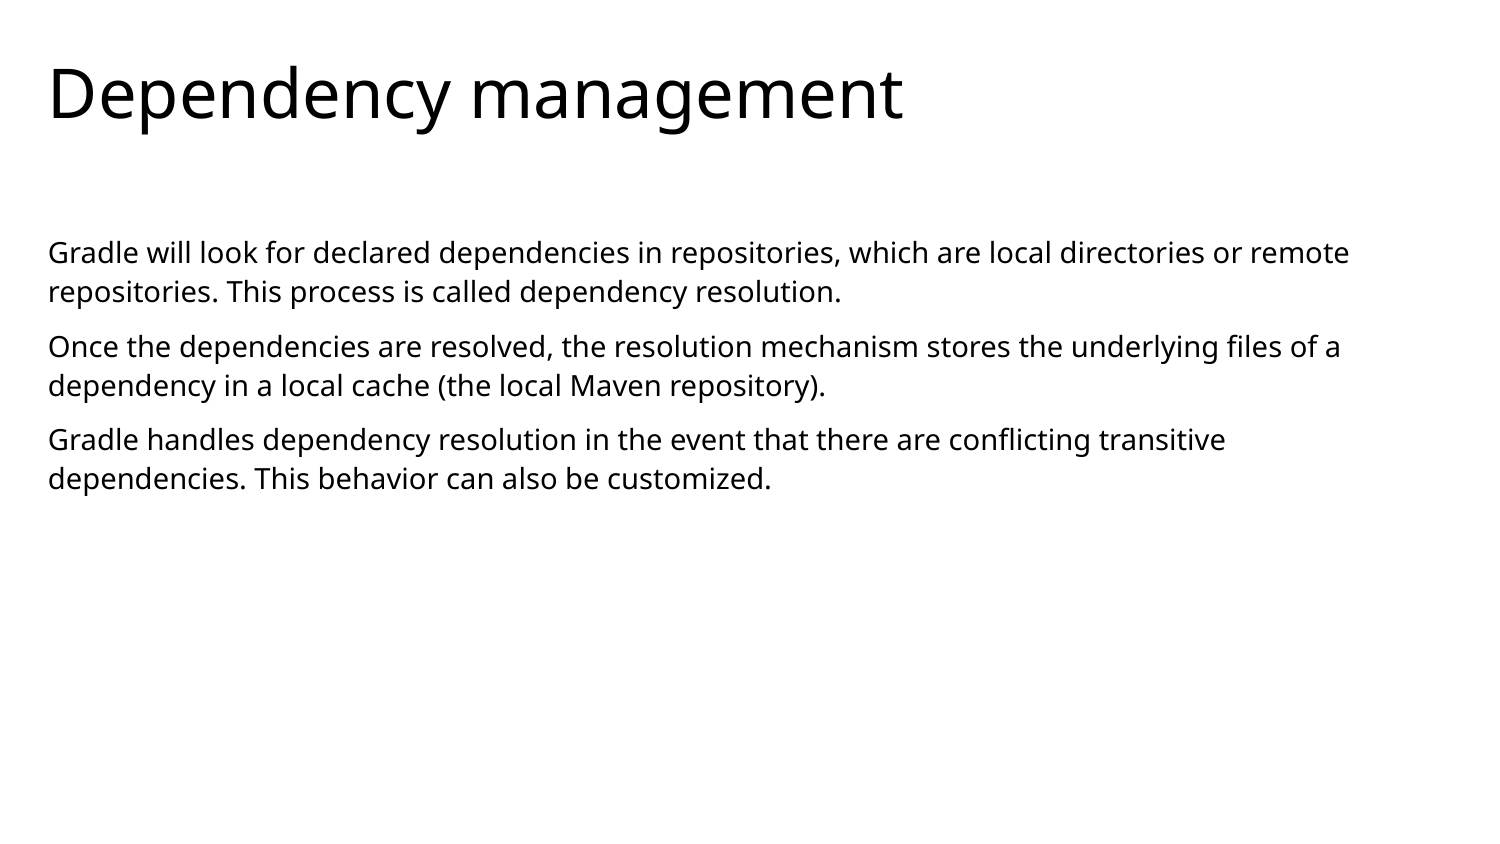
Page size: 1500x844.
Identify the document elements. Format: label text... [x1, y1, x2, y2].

title Dependency management [48, 48, 1443, 123]
list Gradle will look for declared dependencies in repositories, which are local directories or remote repositories. This process is called dependency resolution. Once the dependencies are resolved, the resolution mechanism stores the underlying files of a dependency in a local cache (the local Maven repository). Gradle handles dependency resolution in the event that there are conflicting transitive dependencies. This behavior can also be customized. [48, 218, 1430, 564]
